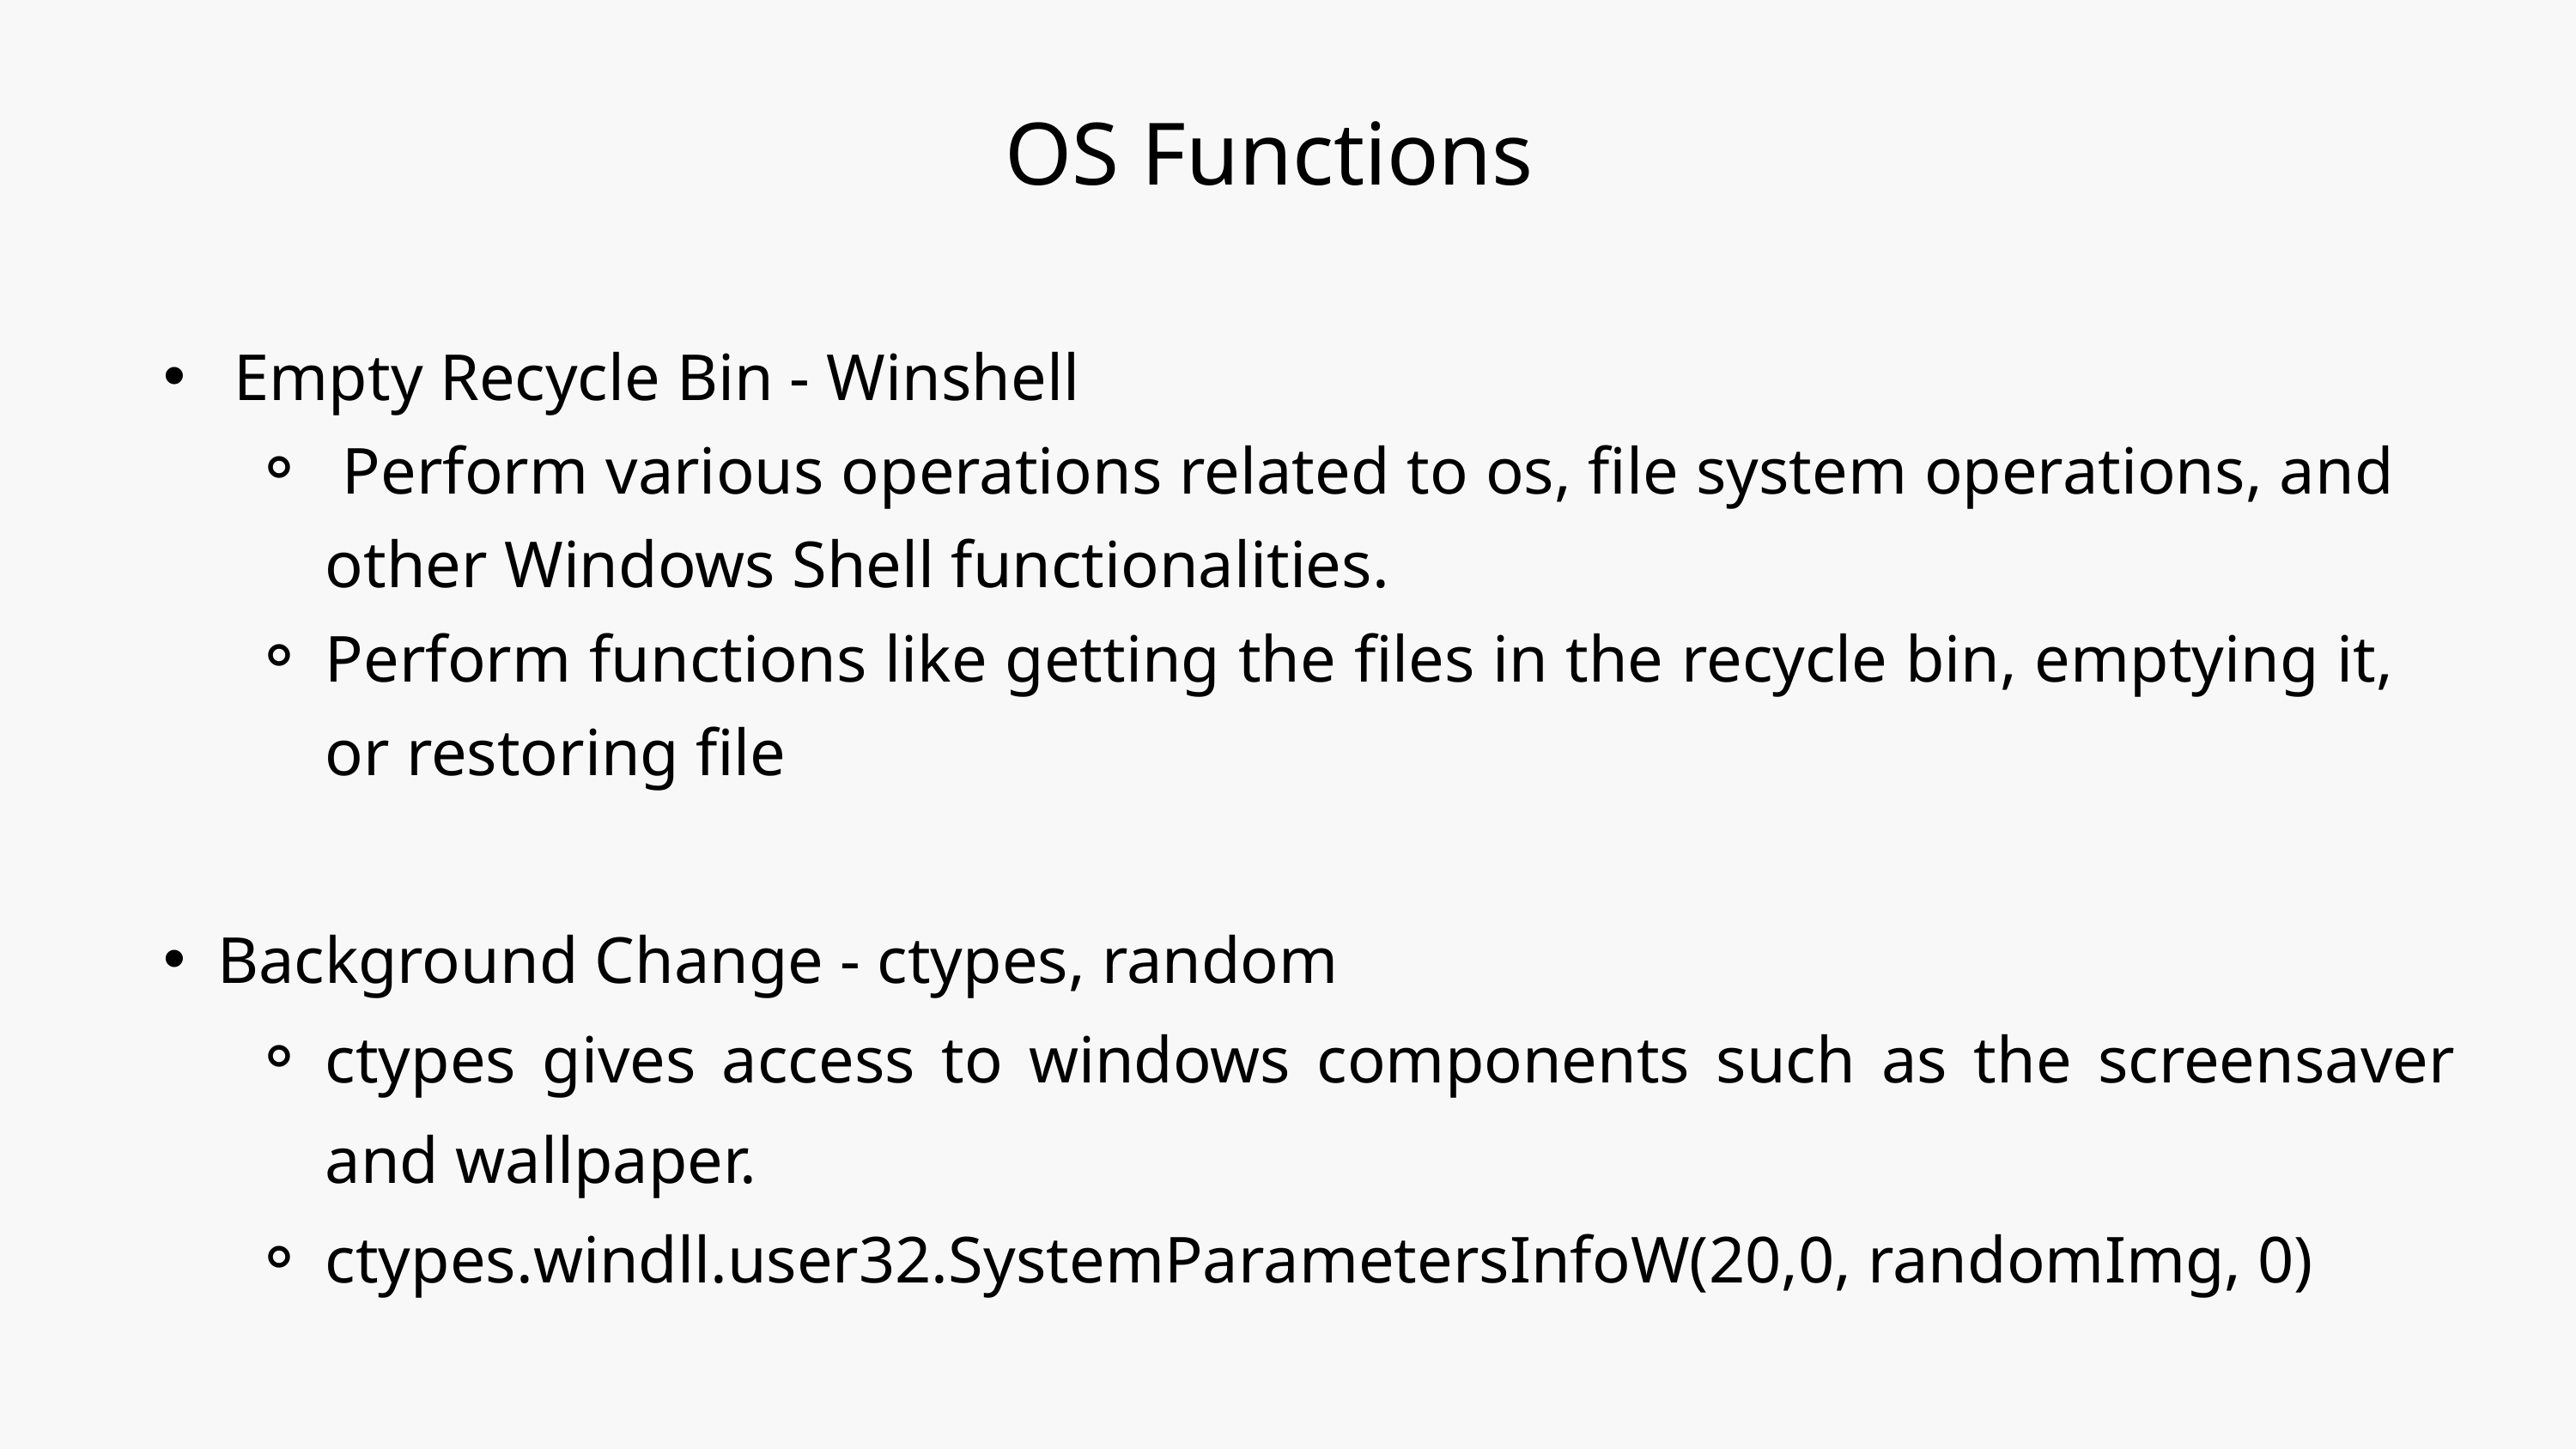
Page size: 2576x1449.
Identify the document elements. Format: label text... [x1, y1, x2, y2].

text_box Empty Recycle Bin - Winshell Perform various operations related to os, file system operations, and other Windows Shell functionalities. Perform functions like getting the files in the recycle bin, emptying it, or restoring file [109, 318, 2397, 789]
text_box OS Functions [1005, 82, 1571, 203]
text_box Background Change - ctypes, random ctypes gives access to windows components such as the screensaver and wallpaper. ctypes.windll.user32.SystemParametersInfoW(20,0, randomImg, 0) [109, 895, 2458, 1296]
